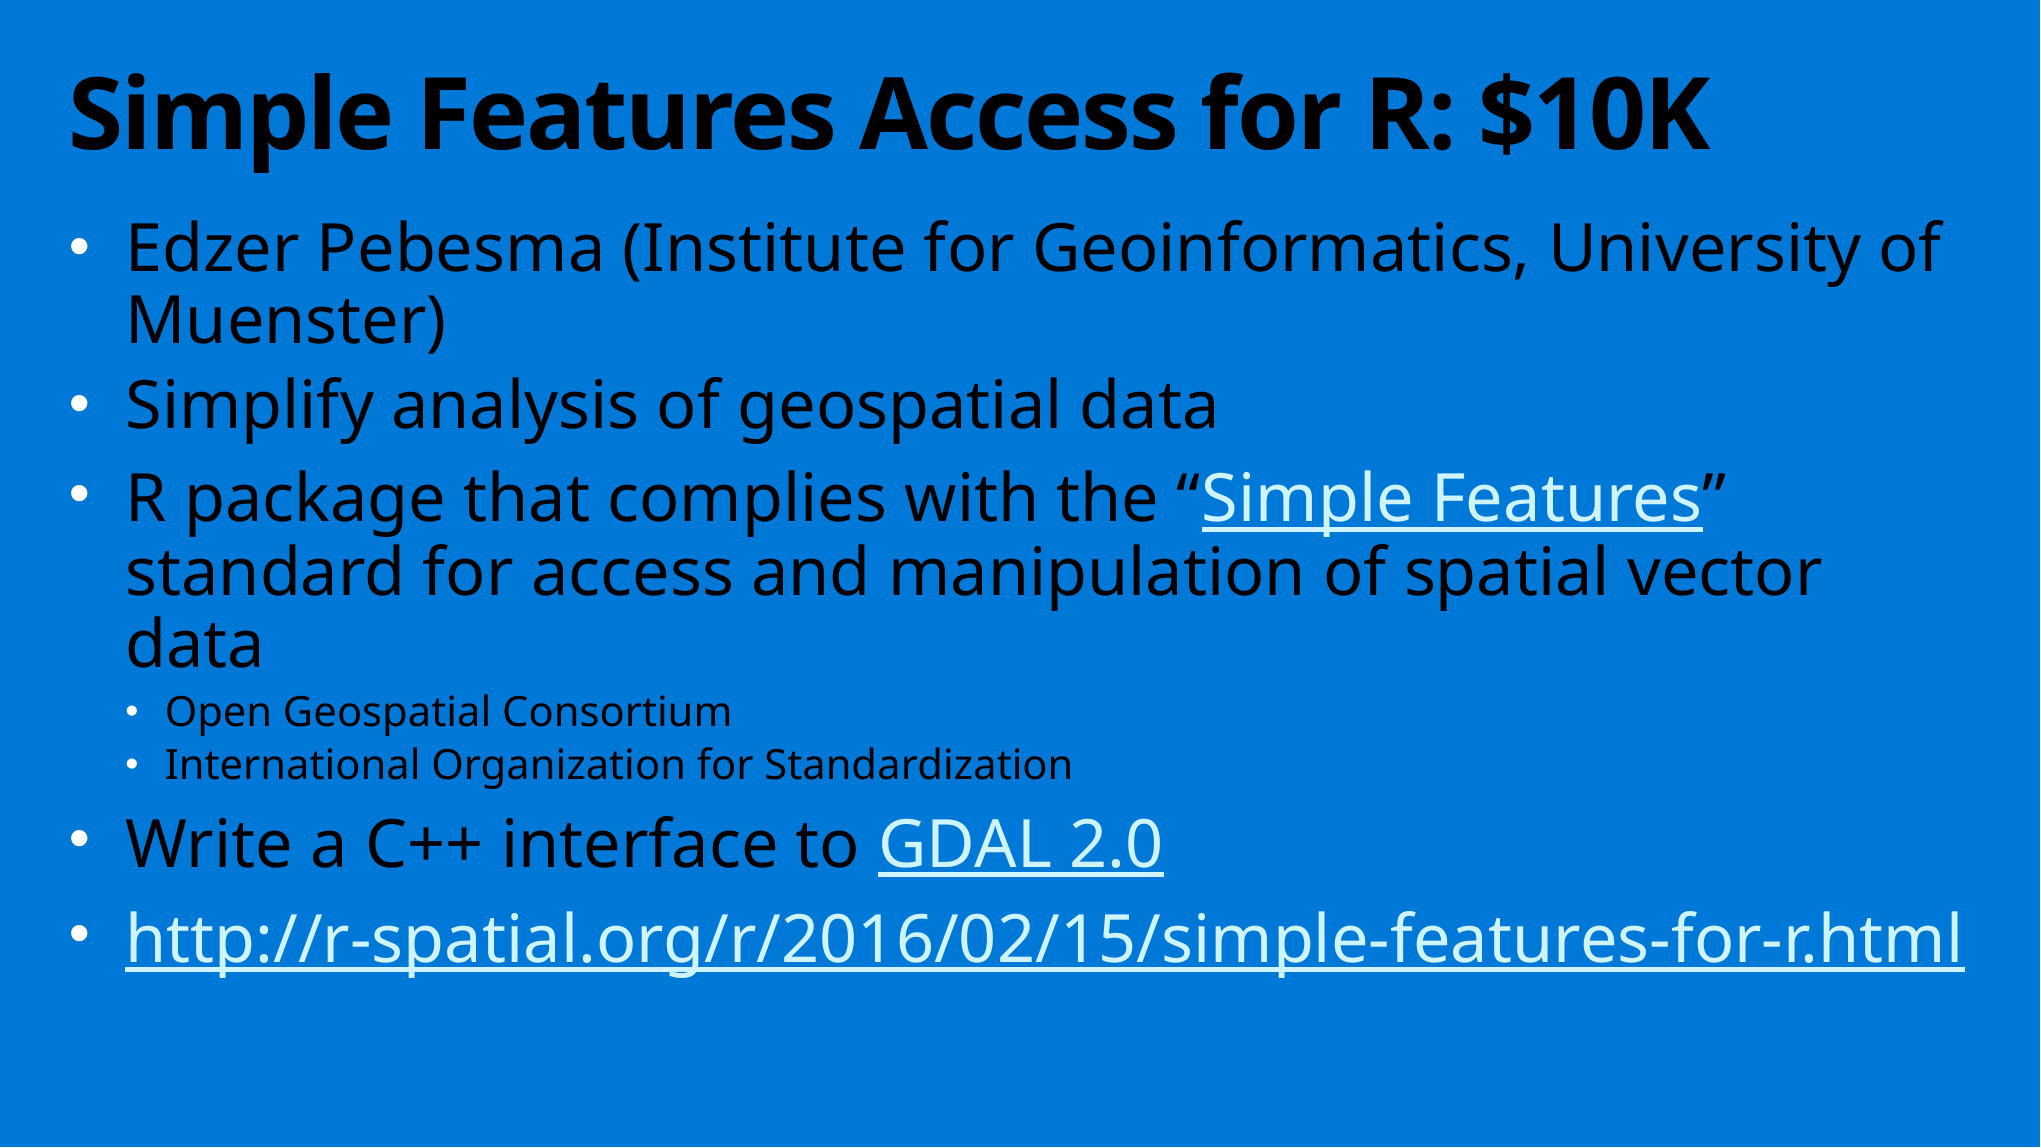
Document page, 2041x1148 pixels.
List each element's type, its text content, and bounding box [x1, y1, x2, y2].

title Simple Features Access for R: $10K [45, 48, 1996, 199]
list Edzer Pebesma (Institute for Geoinformatics, University of Muenster) Simplify analysis of geospatial data R package that complies with the “Simple Features” standard for access and manipulation of spatial vector data Open Geospatial Consortium International Organization for Standardization Write a C++ interface to GDAL 2.0 http://r-spatial.org/r/2016/02/15/simple-features-for-r.html [45, 199, 1996, 914]
